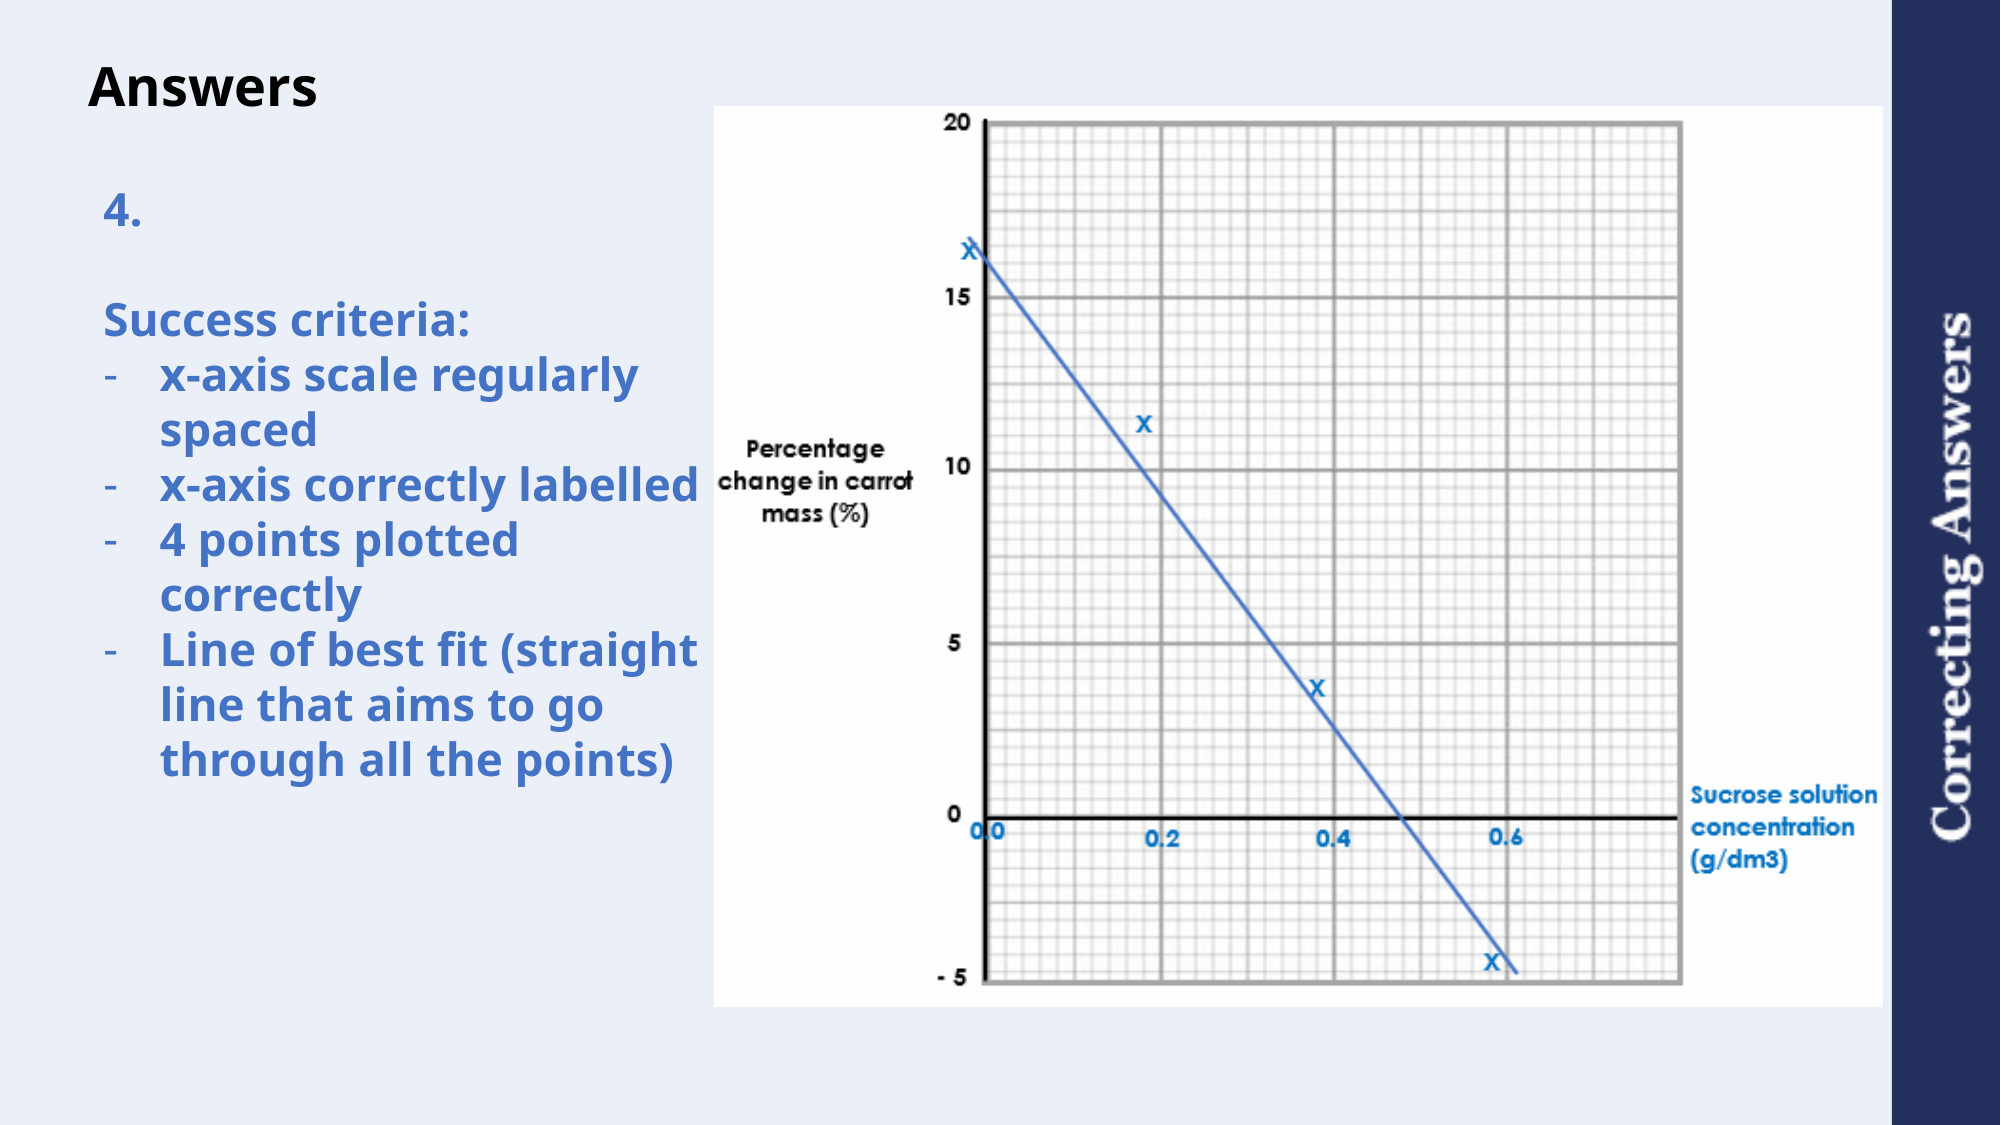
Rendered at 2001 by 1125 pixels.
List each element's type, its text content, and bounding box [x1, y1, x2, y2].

title Answers [88, 0, 1831, 118]
text_box 4. Success criteria: x-axis scale regularly spaced x-axis correctly labelled 4 points plotted correctly Line of best fit (straight line that aims to go through all the points) [88, 118, 714, 793]
picture [1911, 118, 2000, 1054]
picture [714, 106, 1883, 1007]
